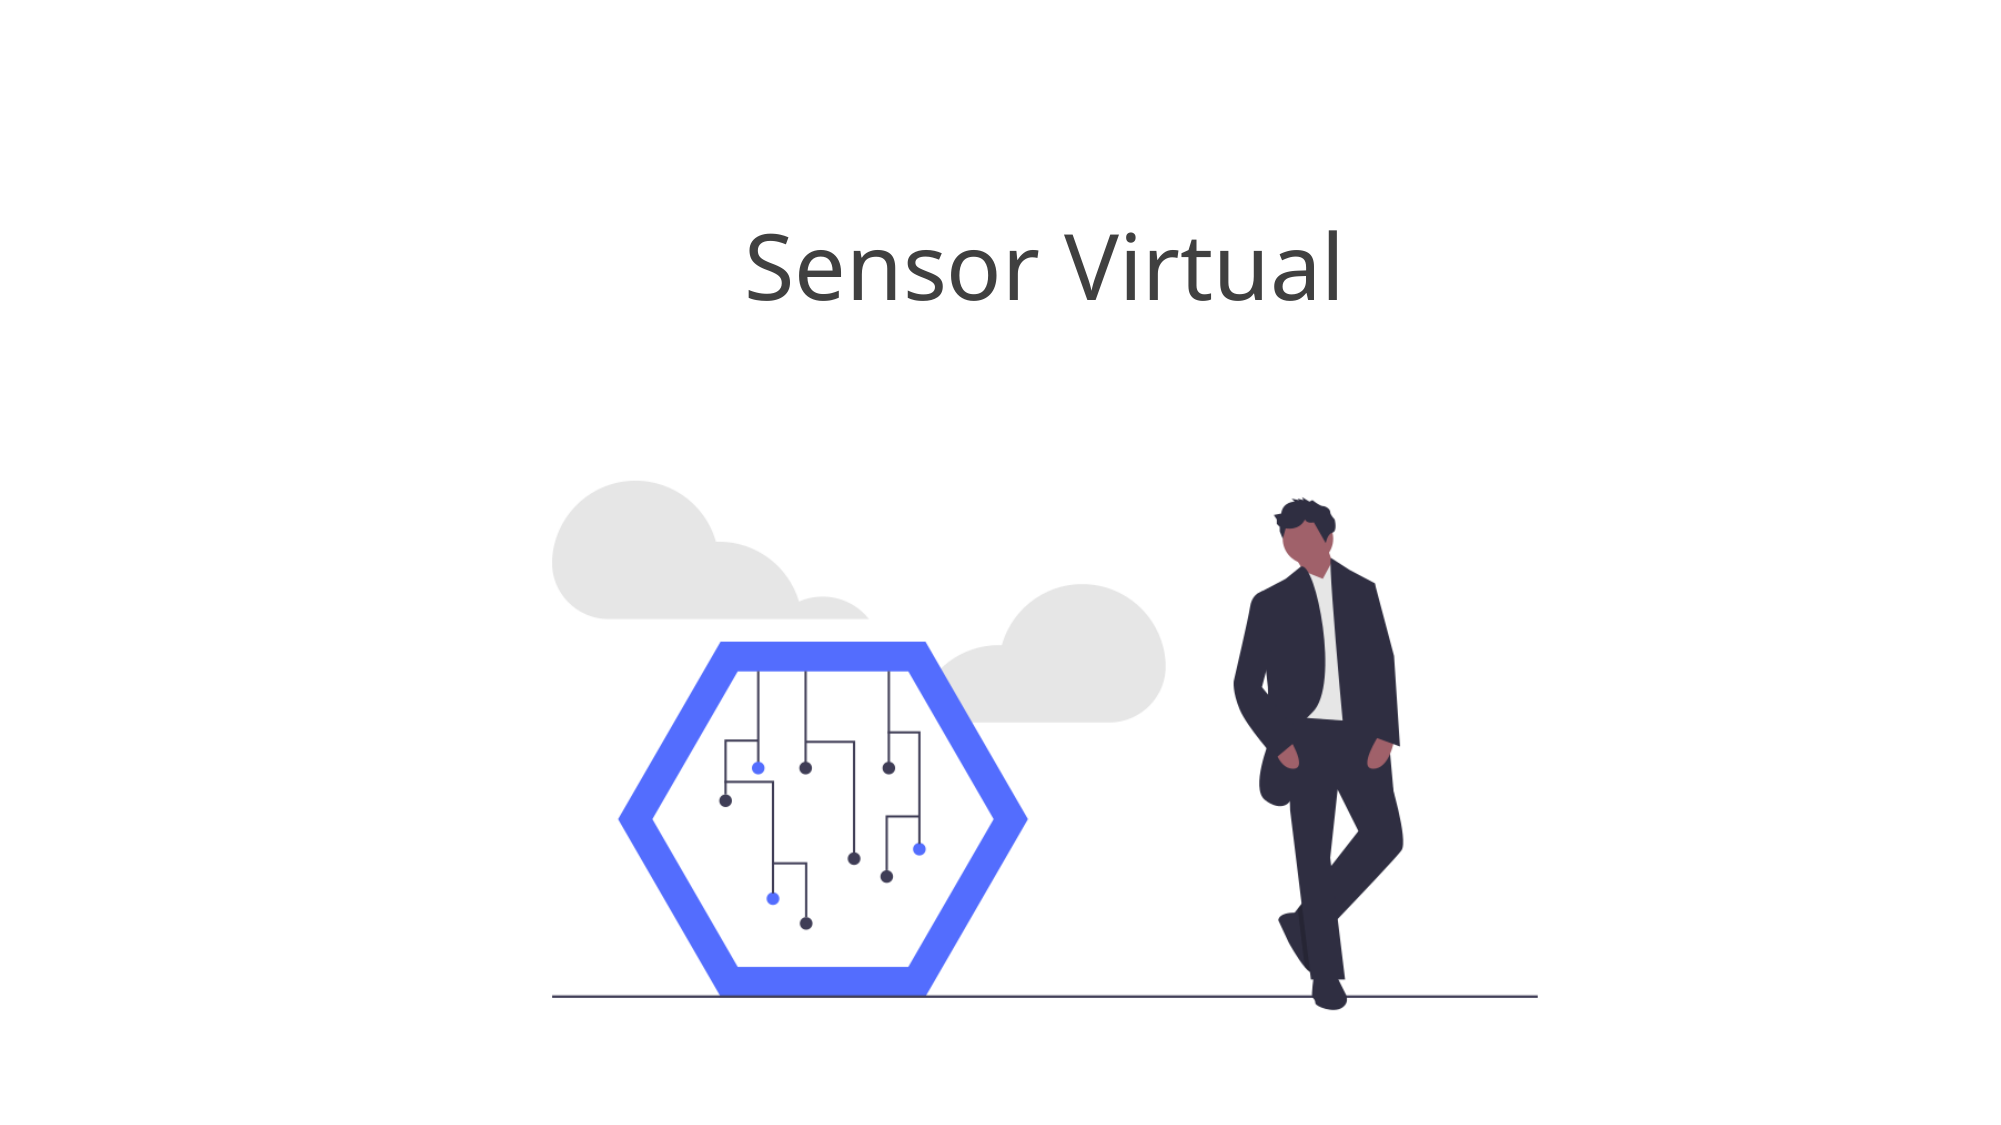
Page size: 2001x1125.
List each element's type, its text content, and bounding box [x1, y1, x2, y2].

text_box Sensor Virtual [182, 161, 1908, 380]
picture [419, 392, 1671, 1099]
